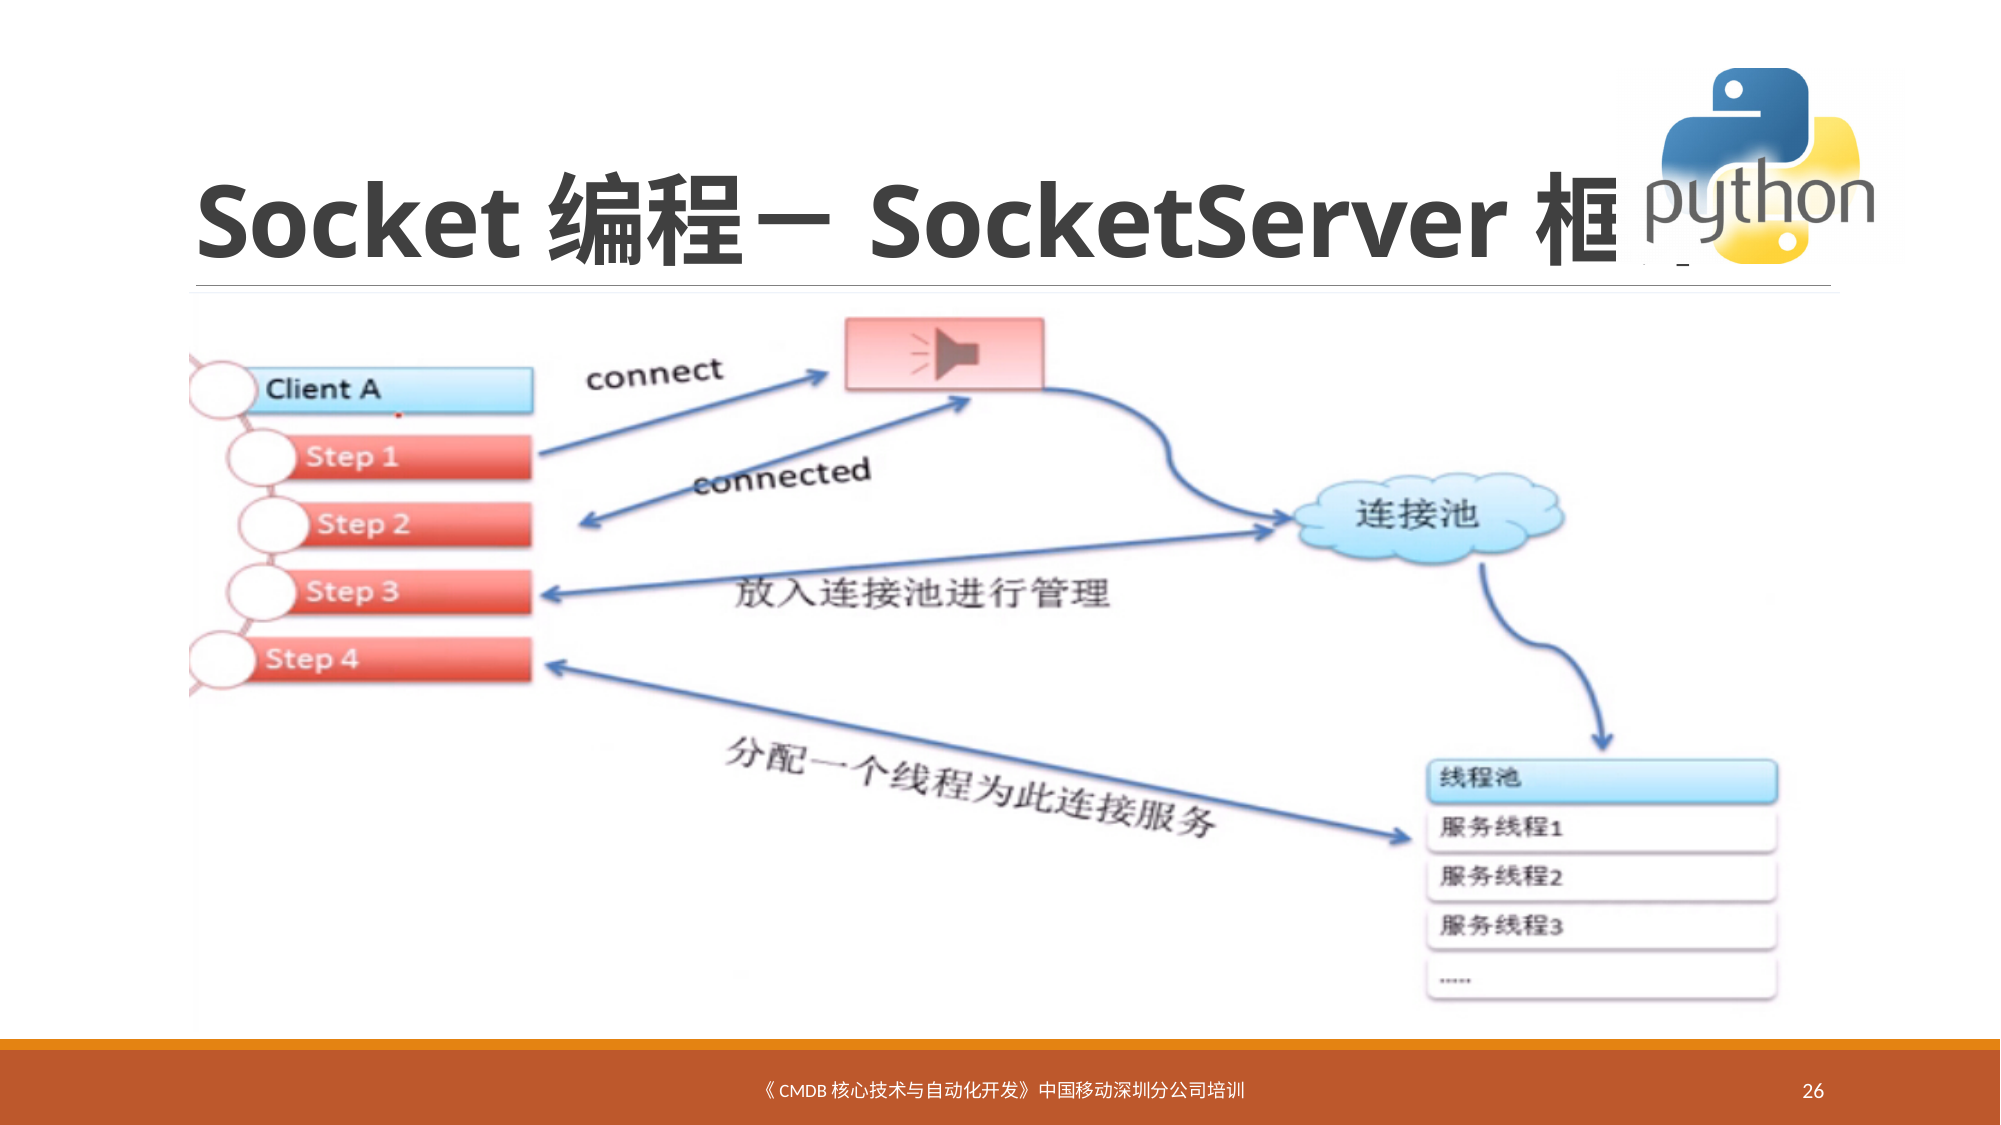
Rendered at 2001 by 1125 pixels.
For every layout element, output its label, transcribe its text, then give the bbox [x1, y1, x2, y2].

picture [188, 292, 1840, 1033]
footer 《CMDB核心技术与自动化开发》中国移动深圳分公司培训 [604, 1059, 1396, 1120]
slide_number 26 [1624, 1059, 1840, 1120]
picture [1616, 68, 1906, 264]
title Socket编程－SocketServer框架 [180, 47, 1830, 285]
